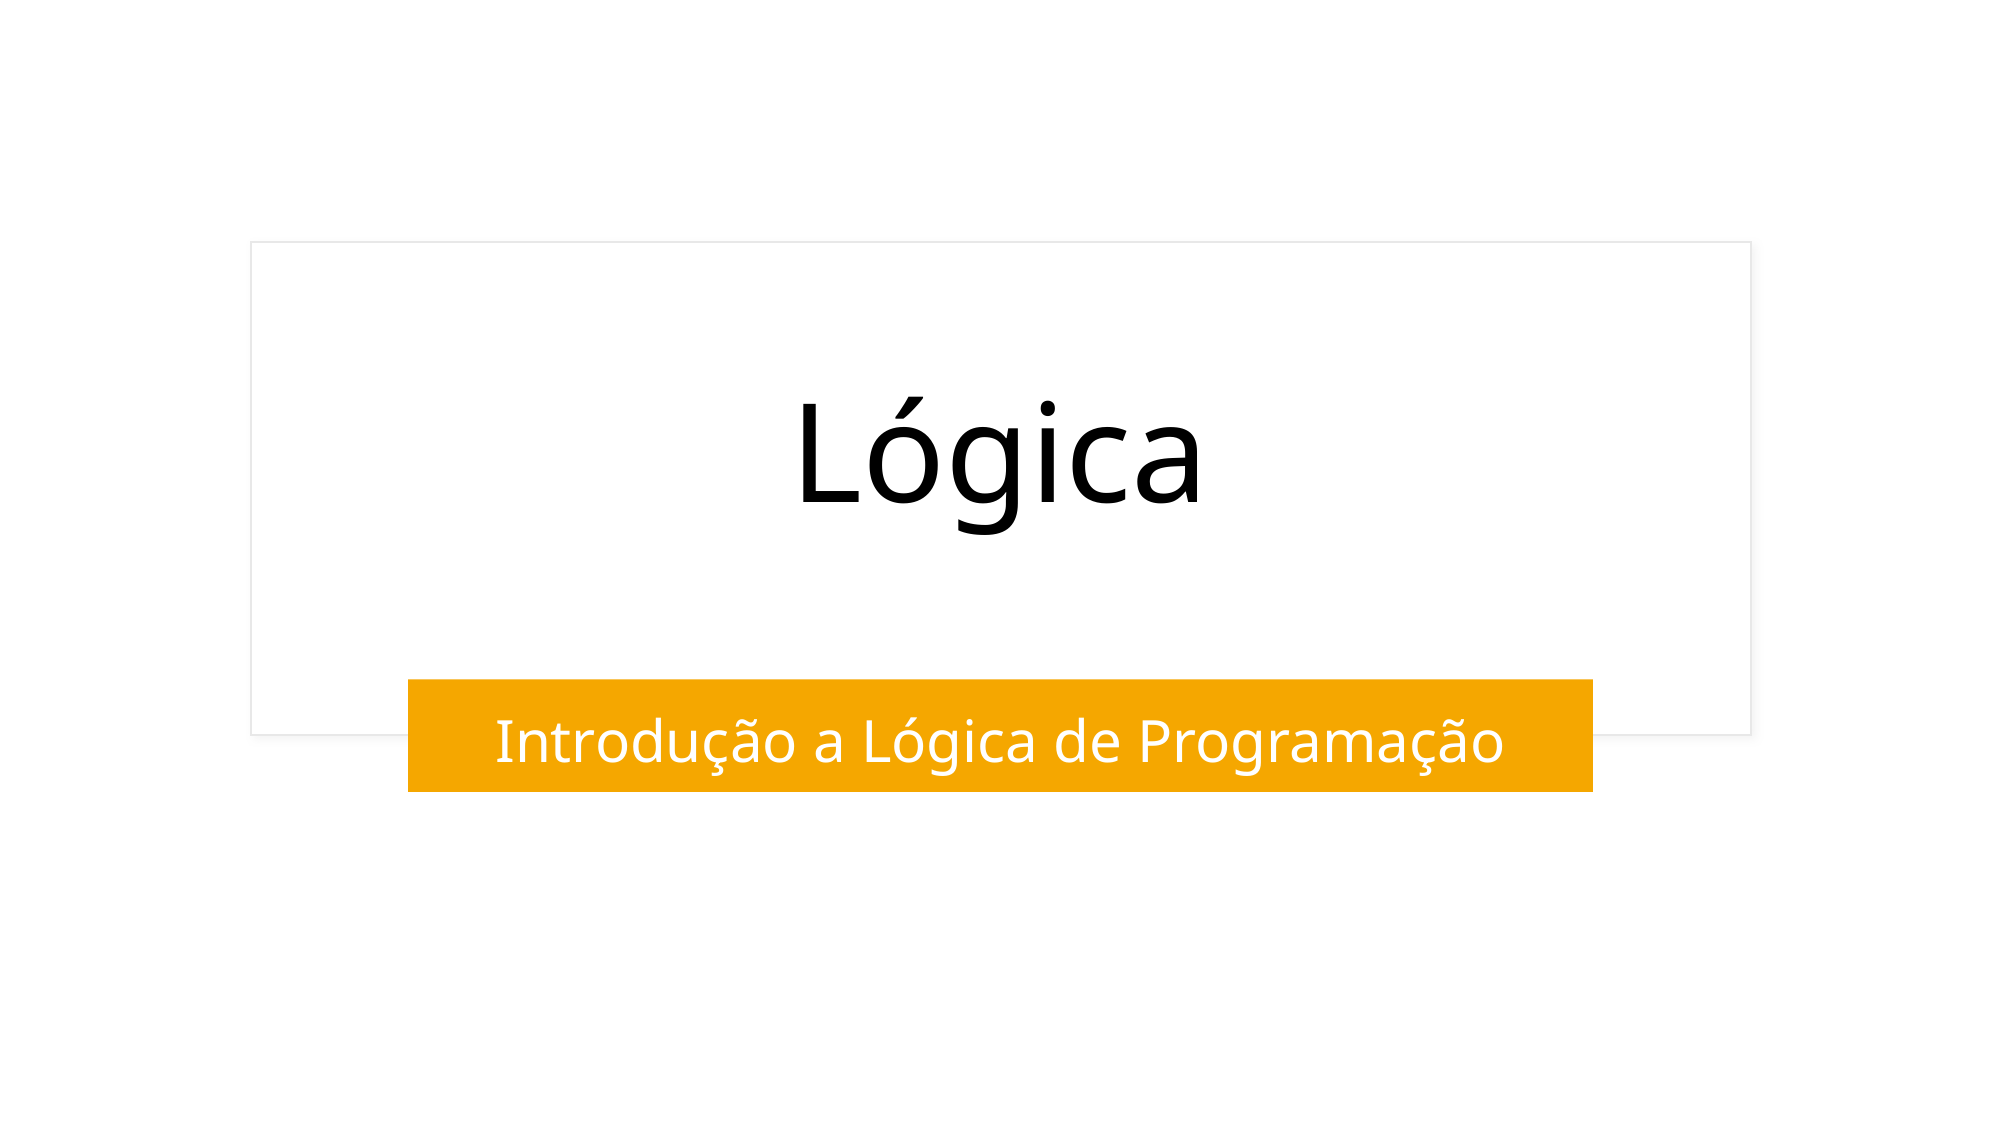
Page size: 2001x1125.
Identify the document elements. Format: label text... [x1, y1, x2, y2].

subtitle Introdução a Lógica de Programação [408, 679, 1593, 792]
title Lógica [295, 273, 1704, 630]
